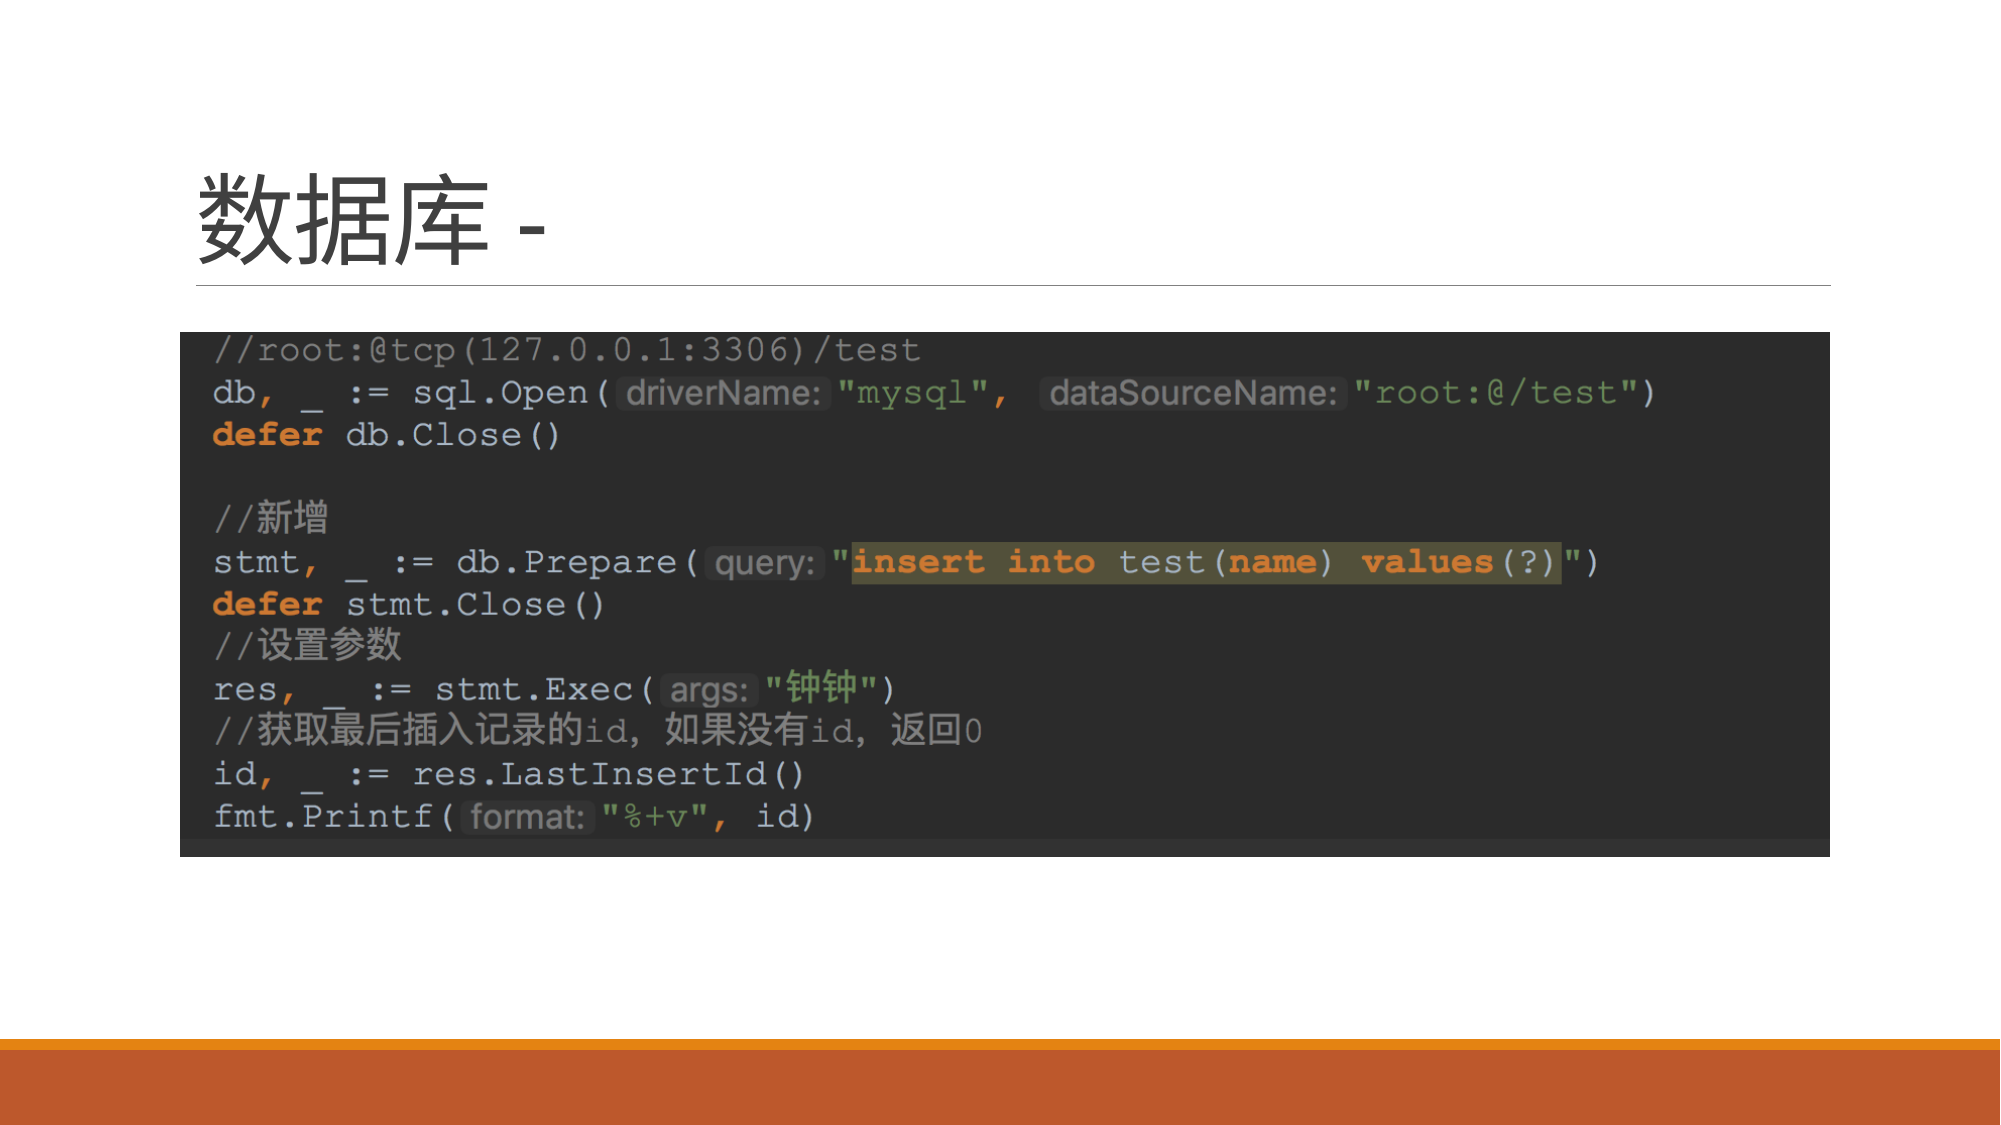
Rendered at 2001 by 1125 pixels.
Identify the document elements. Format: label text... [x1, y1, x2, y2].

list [179, 331, 1831, 858]
title 数据库- [180, 47, 1830, 285]
